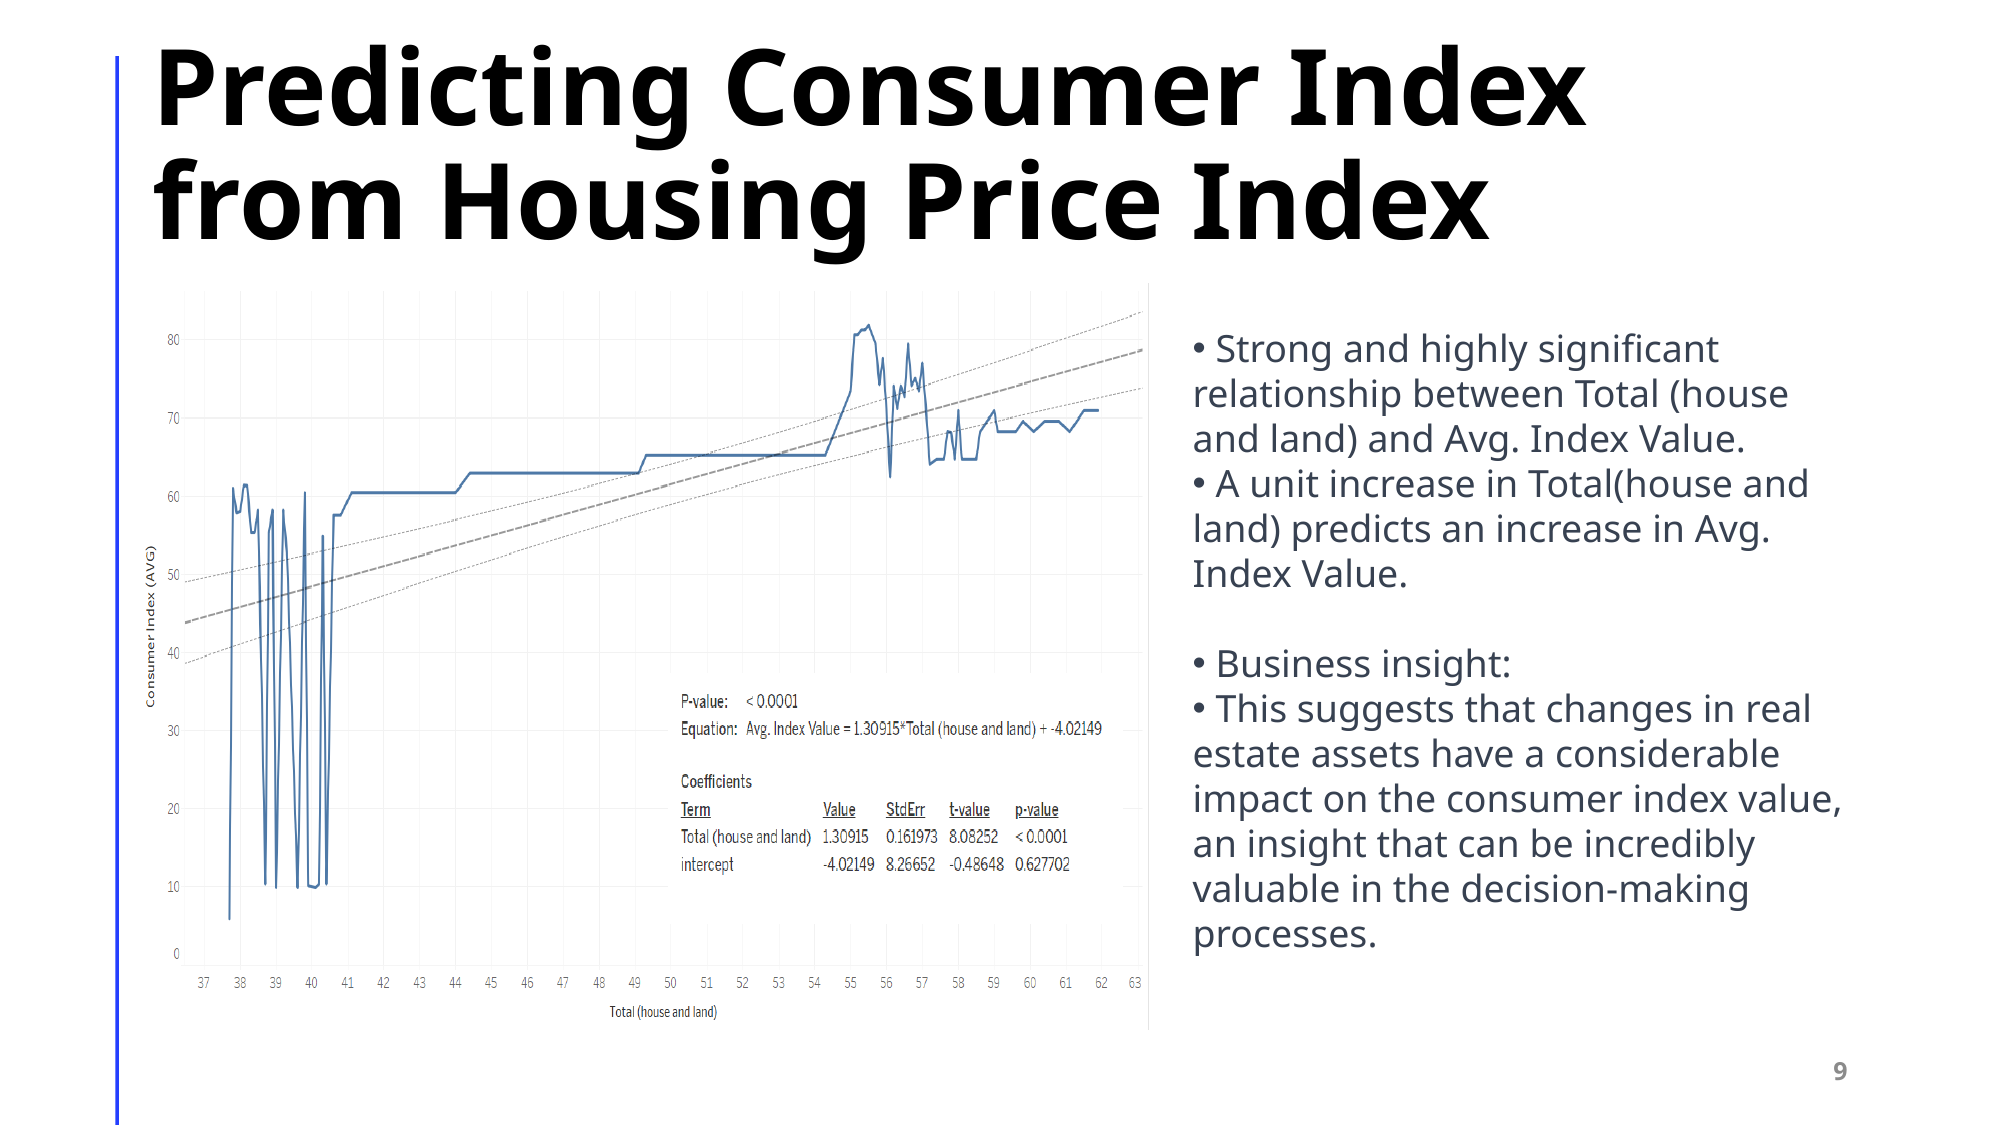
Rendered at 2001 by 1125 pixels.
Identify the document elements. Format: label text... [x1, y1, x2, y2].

text_box Strong and highly significant relationship between Total (house and land) and Avg. Index Value. A unit increase in Total(house and land) predicts an increase in Avg. Index Value. Business insight: This suggests that changes in real estate assets have a considerable impact on the consumer index value, an insight that can be incredibly valuable in the decision-making processes. [1177, 317, 1863, 963]
slide_number 9 [1412, 1042, 1863, 1103]
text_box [137, 283, 1149, 1030]
title Predicting Consumer Index from Housing Price Index [137, 22, 1658, 271]
